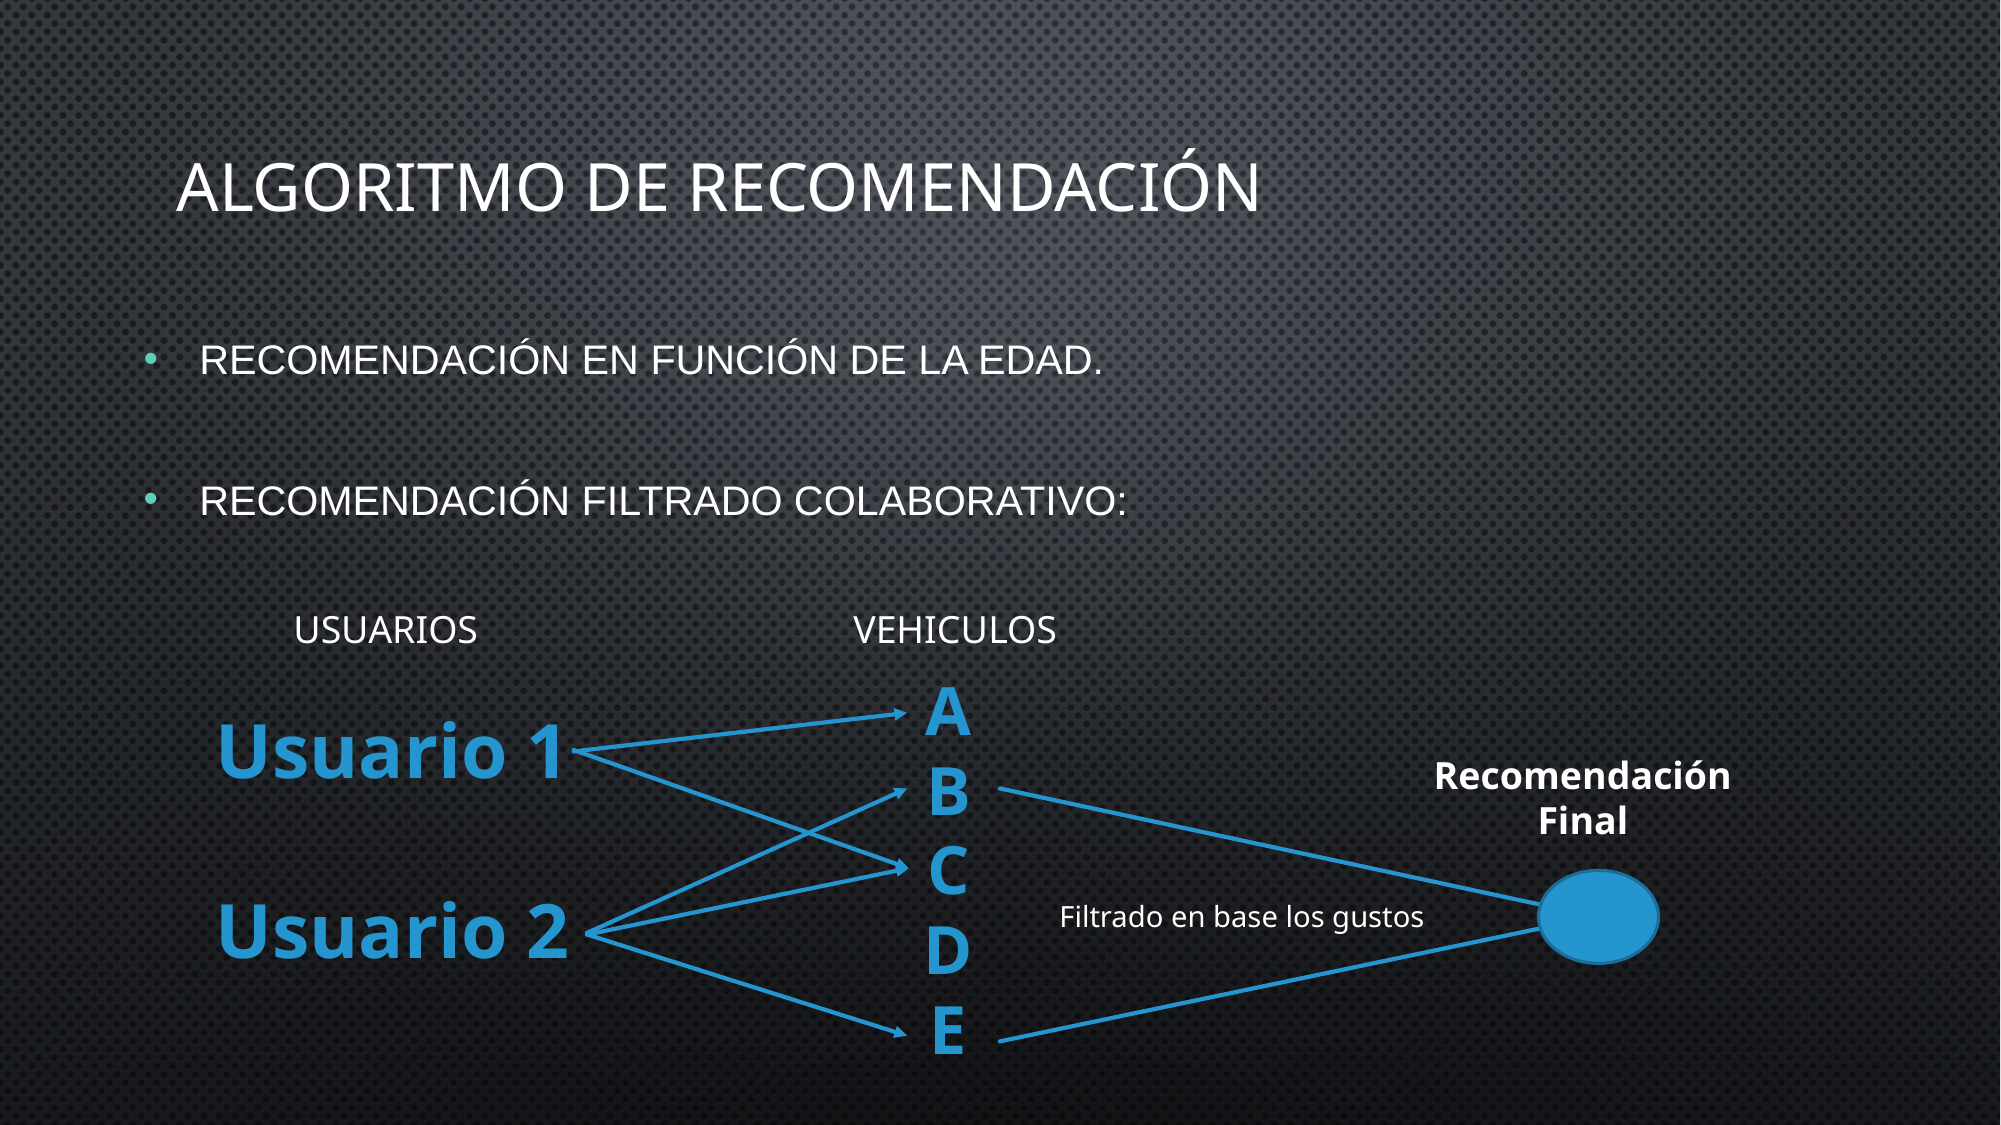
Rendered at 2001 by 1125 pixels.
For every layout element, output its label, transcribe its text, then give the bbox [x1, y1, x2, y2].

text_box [999, 915, 1599, 1042]
title Algoritmo de recomendación [161, 98, 1787, 272]
text_box [1599, 868, 1661, 965]
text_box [573, 712, 908, 749]
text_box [586, 870, 908, 934]
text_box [573, 749, 908, 871]
list Recomendación en función de la edad. Recomendación filtrado colaborativo: [128, 325, 1754, 532]
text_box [586, 788, 908, 870]
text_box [999, 788, 1599, 915]
text_box A B C D E [908, 660, 989, 1076]
text_box Usuario 1 Usuario 2 [200, 696, 586, 982]
text_box VEHICULOS [838, 598, 1142, 659]
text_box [586, 934, 908, 1036]
text_box Recomendación Final [1412, 744, 1754, 850]
text_box USUARIOS [278, 598, 746, 659]
